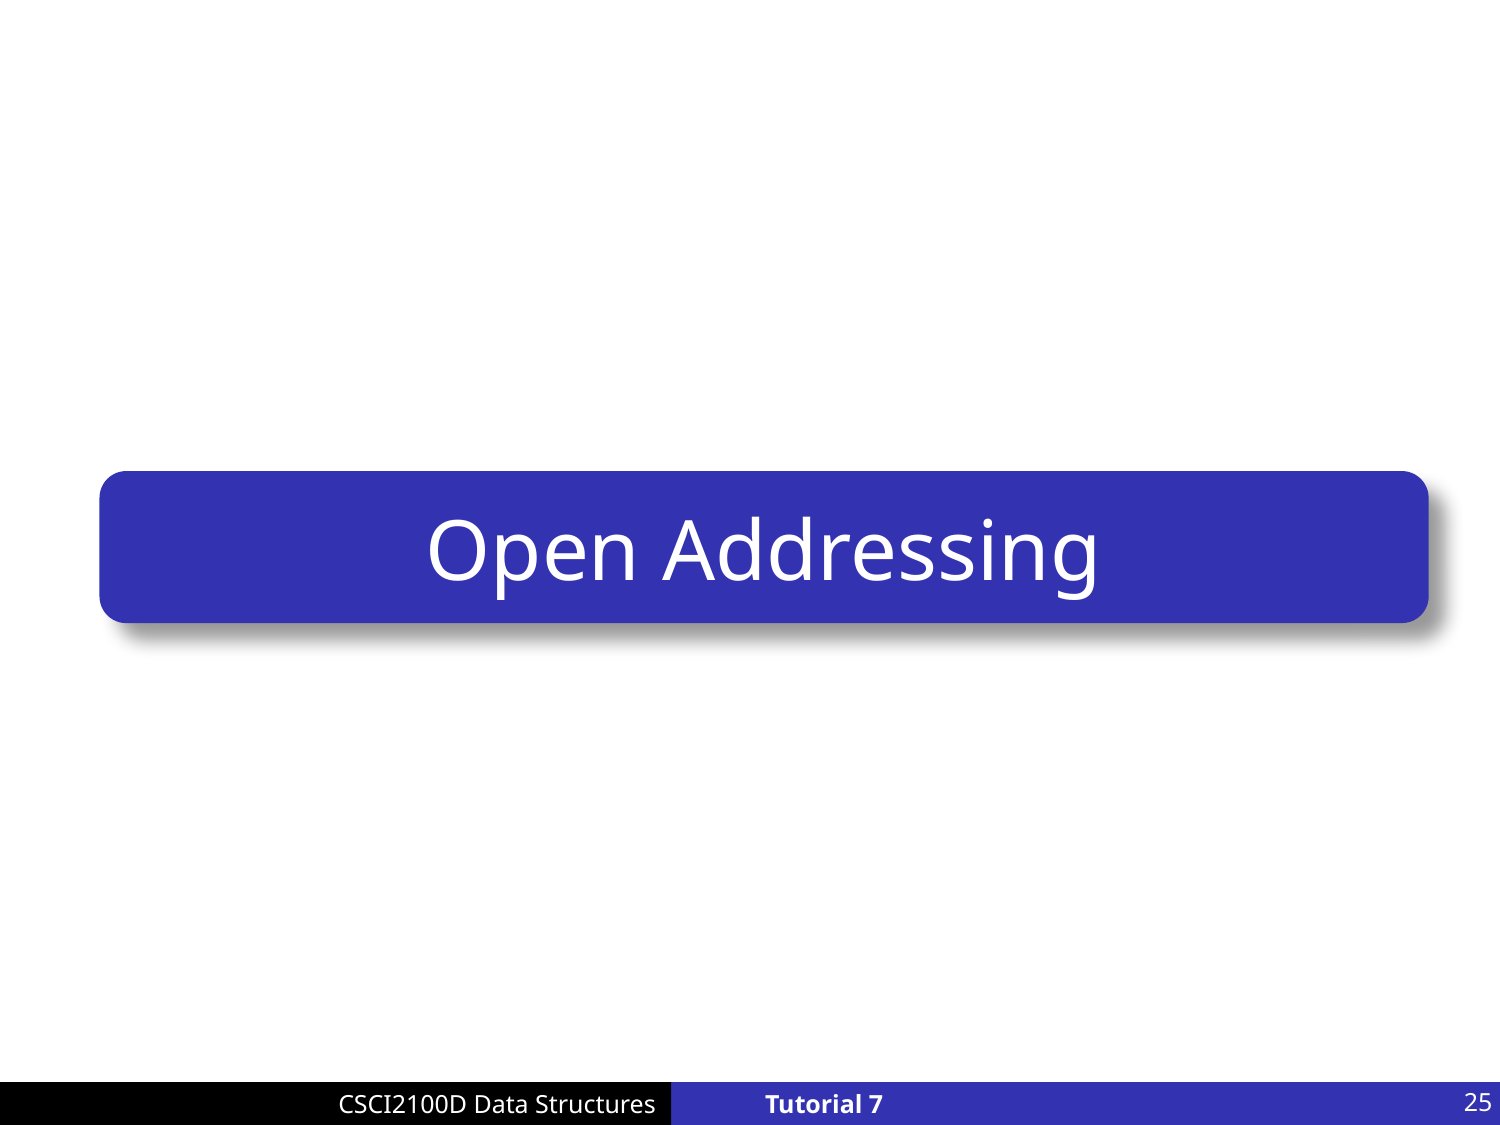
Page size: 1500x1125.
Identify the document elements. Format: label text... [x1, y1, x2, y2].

text_box Tutorial 7 [757, 1081, 1404, 1125]
title Open Addressing [113, 477, 1415, 617]
slide_number 25 [1455, 1078, 1500, 1125]
